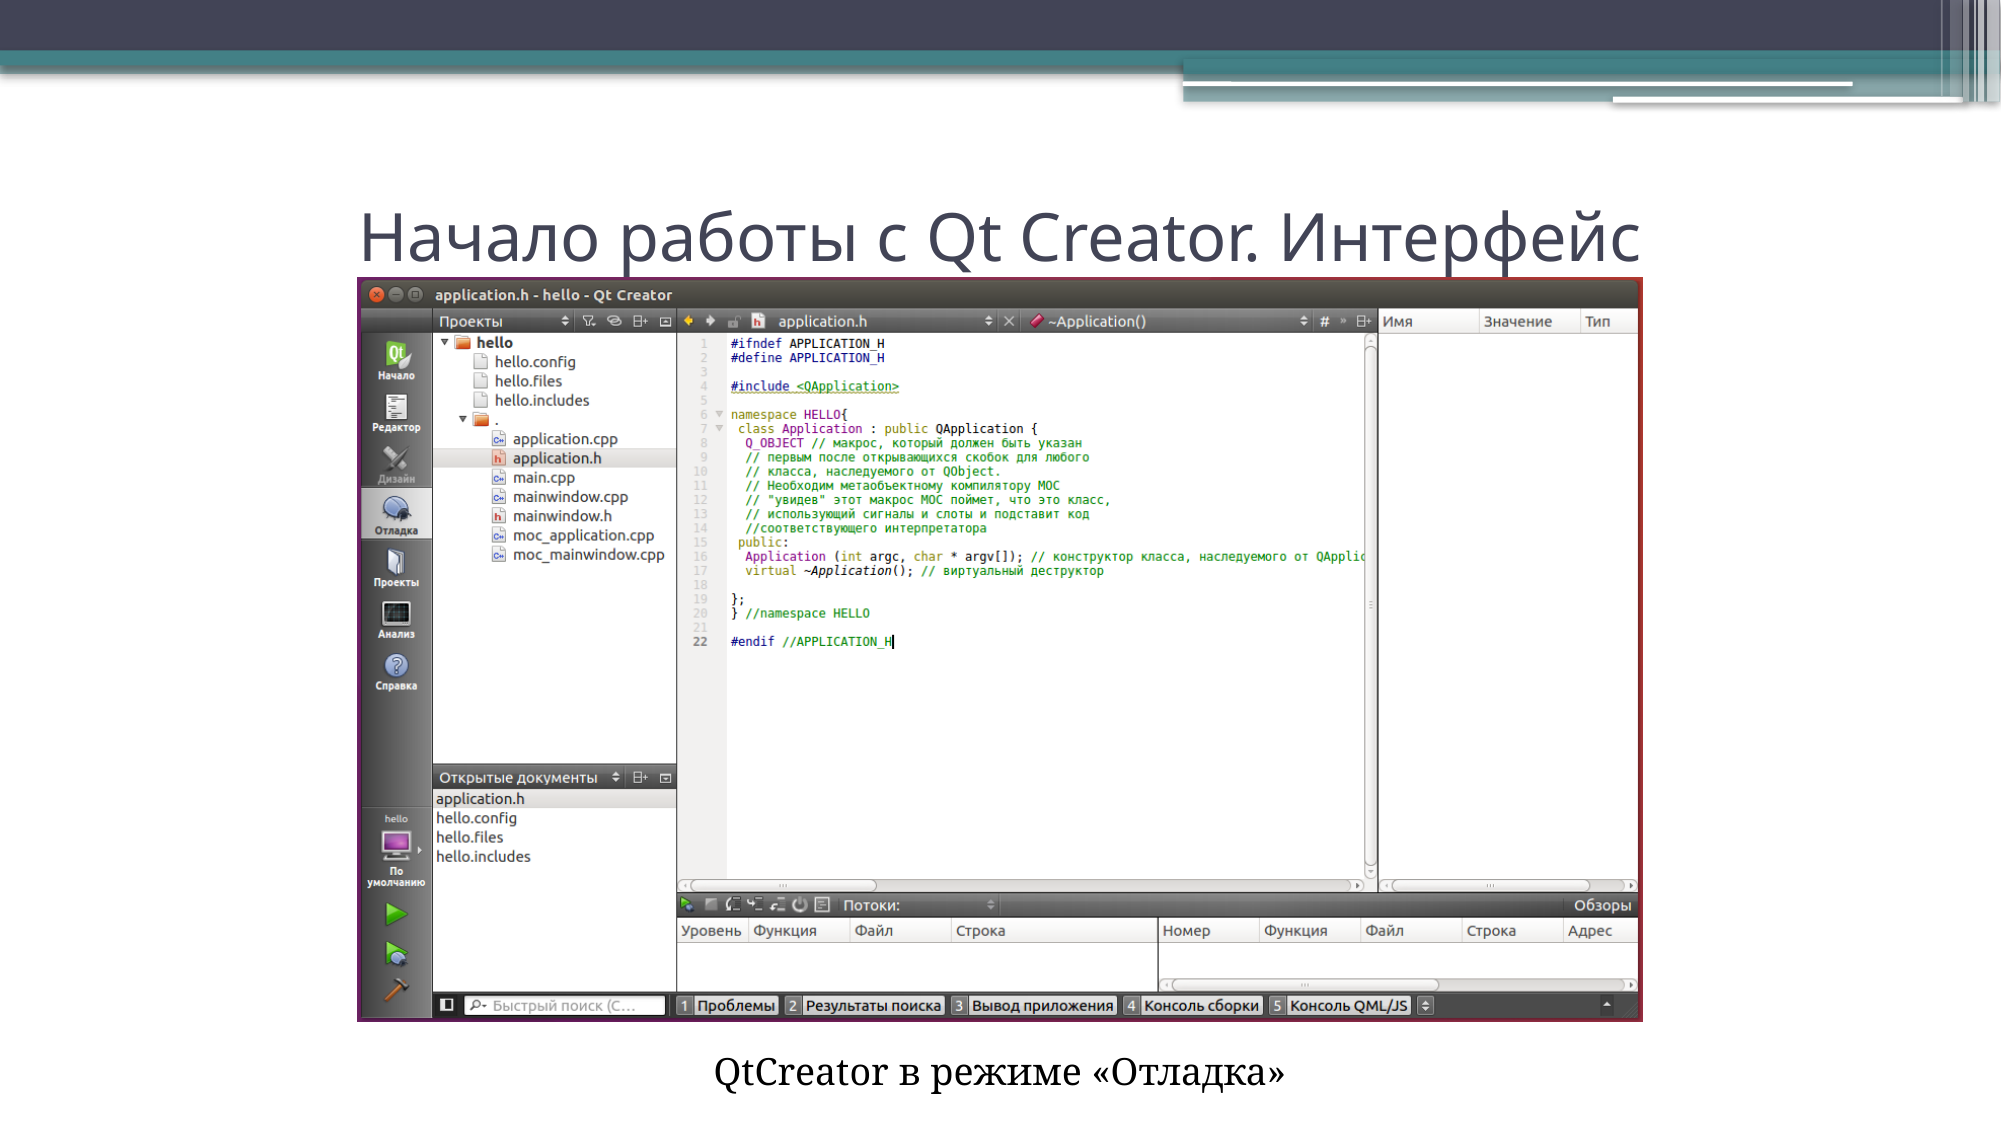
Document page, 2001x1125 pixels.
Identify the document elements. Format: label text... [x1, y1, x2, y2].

text_box QtCreator в режиме «Отладка» [595, 1040, 1405, 1101]
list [357, 277, 1643, 1022]
title Начало работы с Qt Creator. Интерфейс пользователя. [99, 187, 1900, 363]
